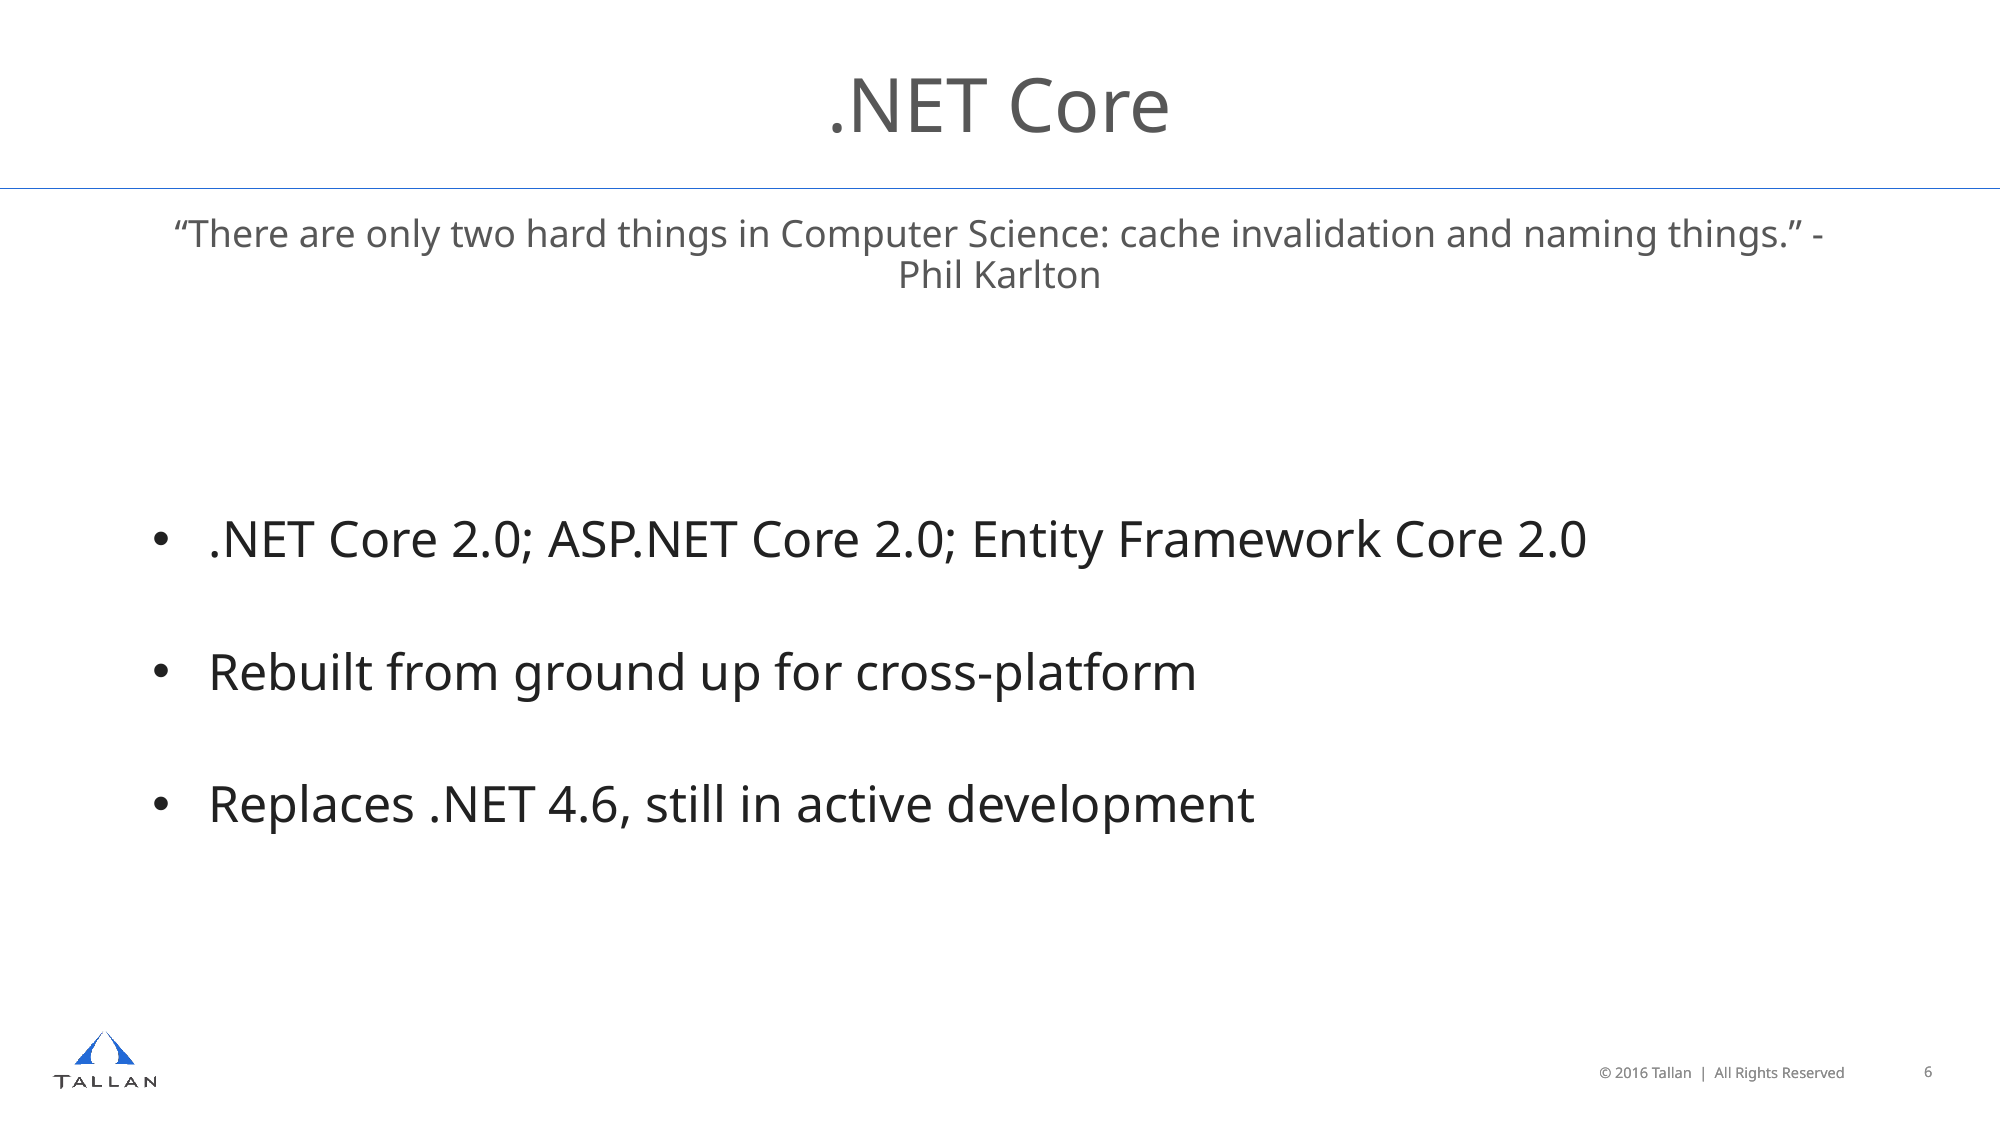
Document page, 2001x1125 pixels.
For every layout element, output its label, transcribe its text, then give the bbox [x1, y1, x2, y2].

title .NET Core [137, 59, 1863, 167]
picture [52, 1031, 156, 1089]
list “There are only two hard things in Computer Science: cache invalidation and naming things.” - Phil Karlton [137, 207, 1863, 261]
list .NET Core 2.0; ASP.NET Core 2.0; Entity Framework Core 2.0 Rebuilt from ground up for cross-platform Replaces .NET 4.6, still in active development [137, 317, 1863, 964]
